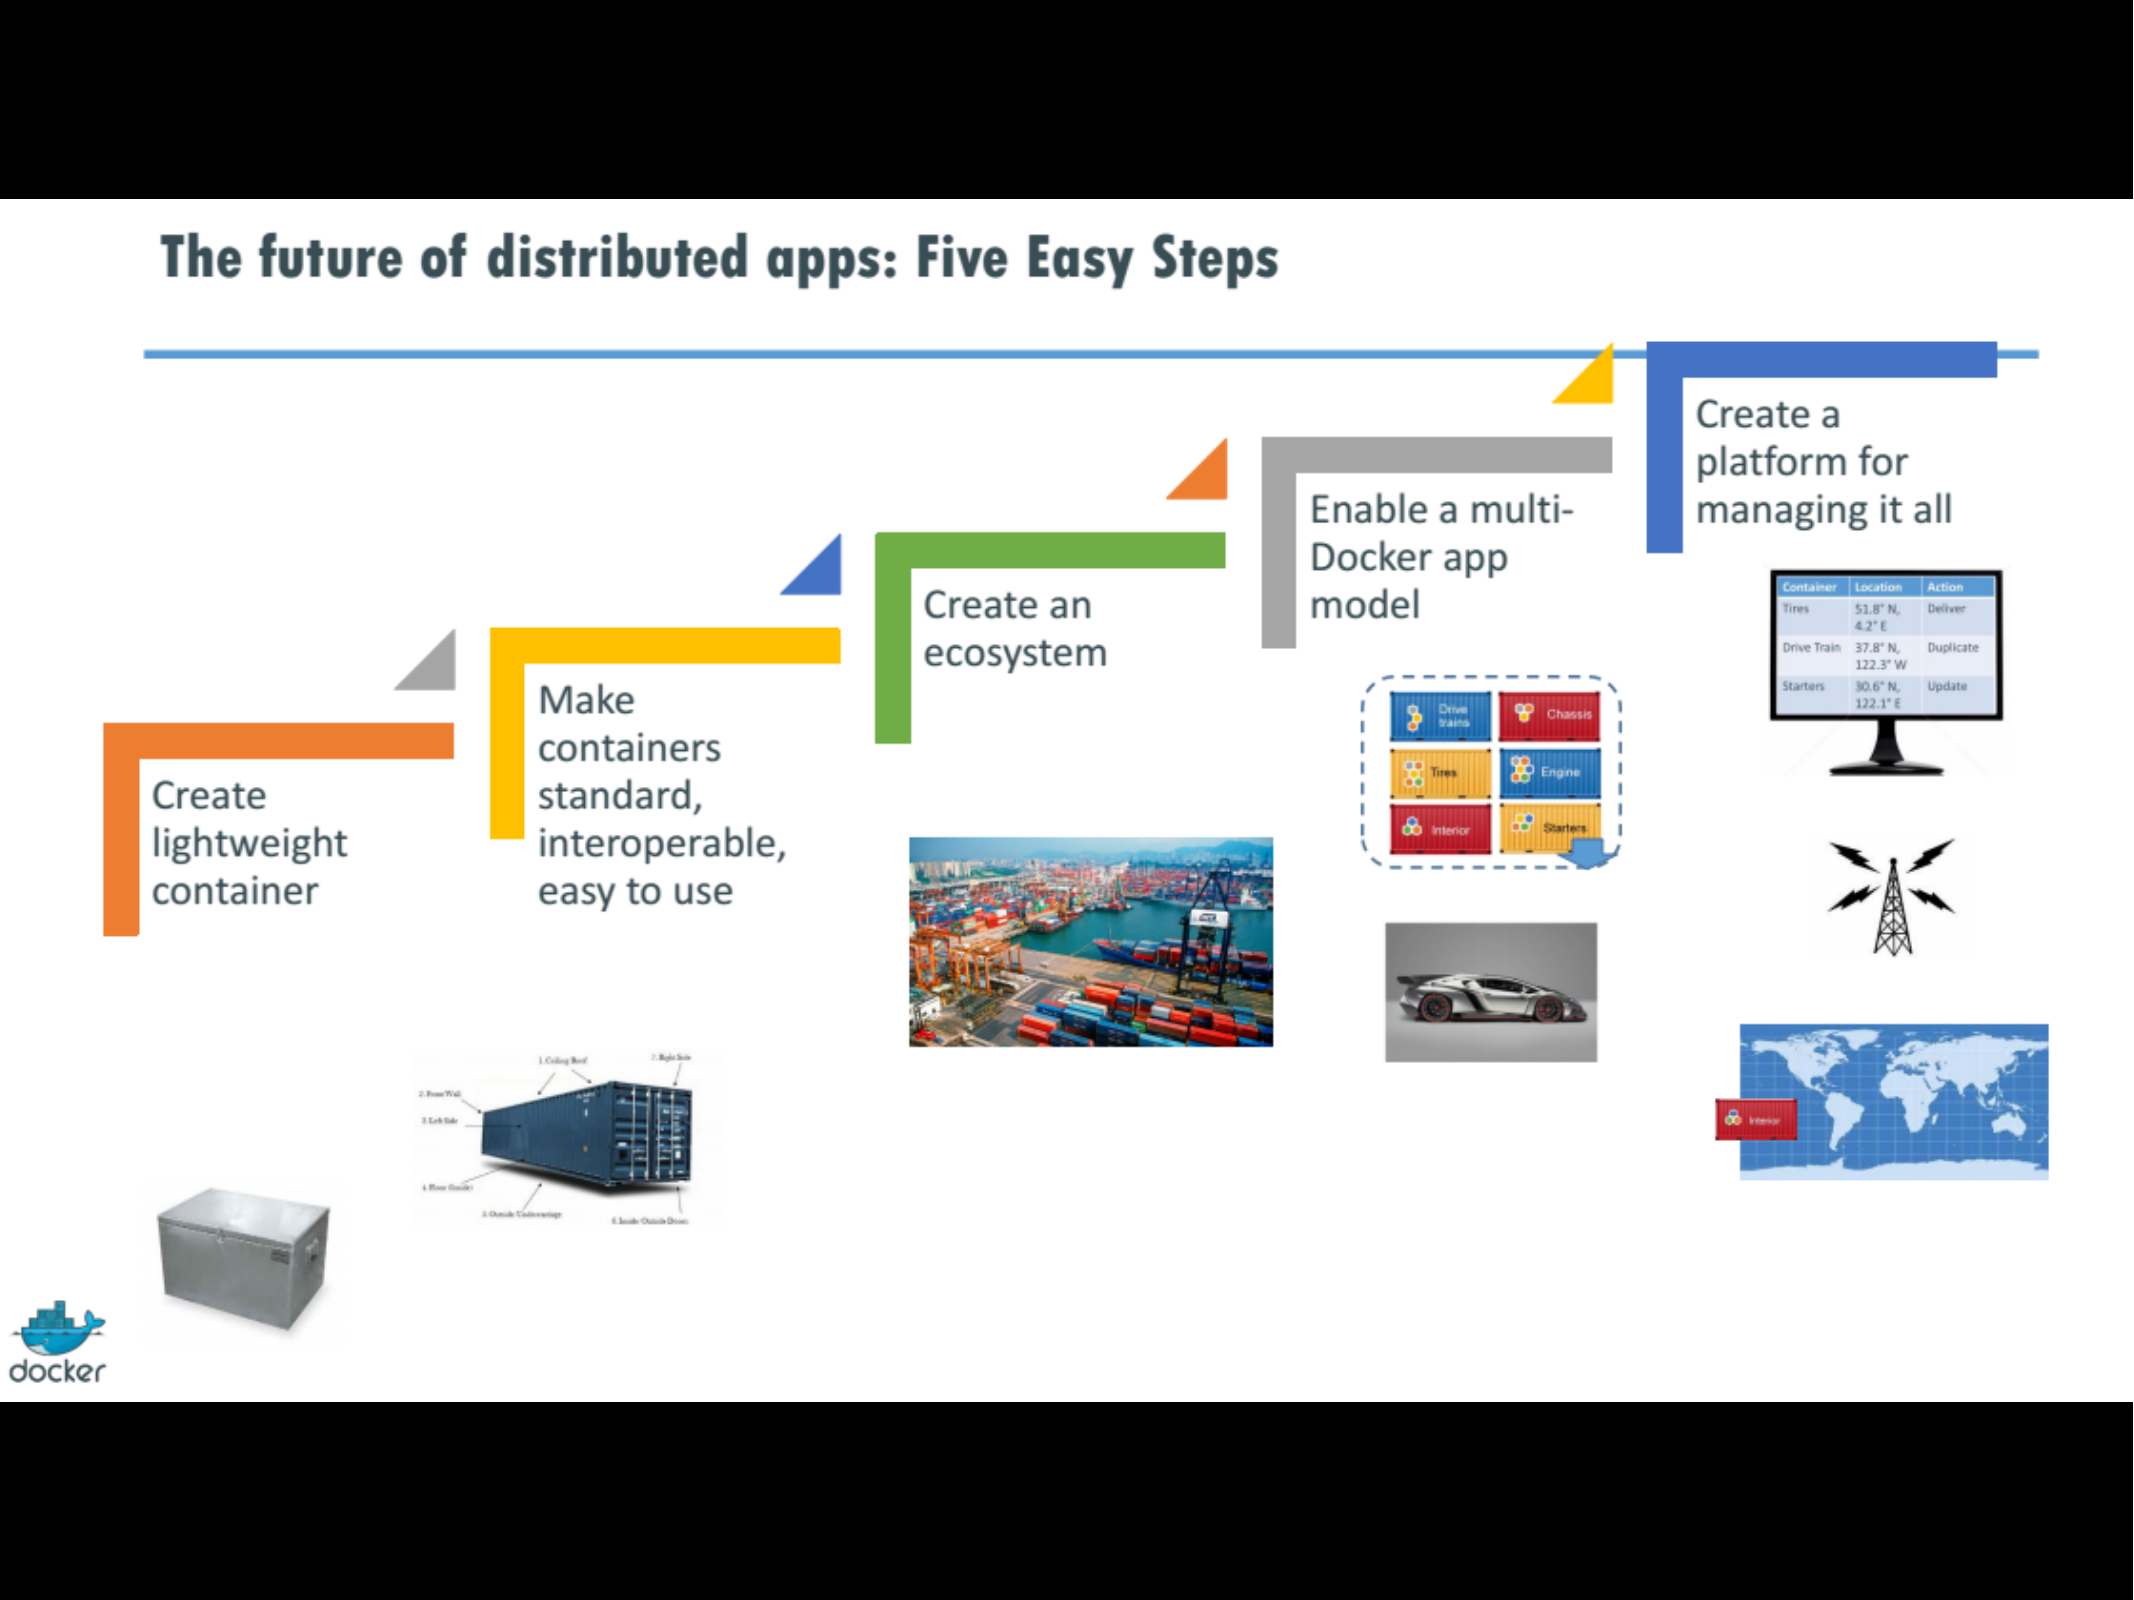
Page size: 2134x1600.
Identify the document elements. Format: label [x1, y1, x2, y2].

picture [0, 198, 2134, 1402]
